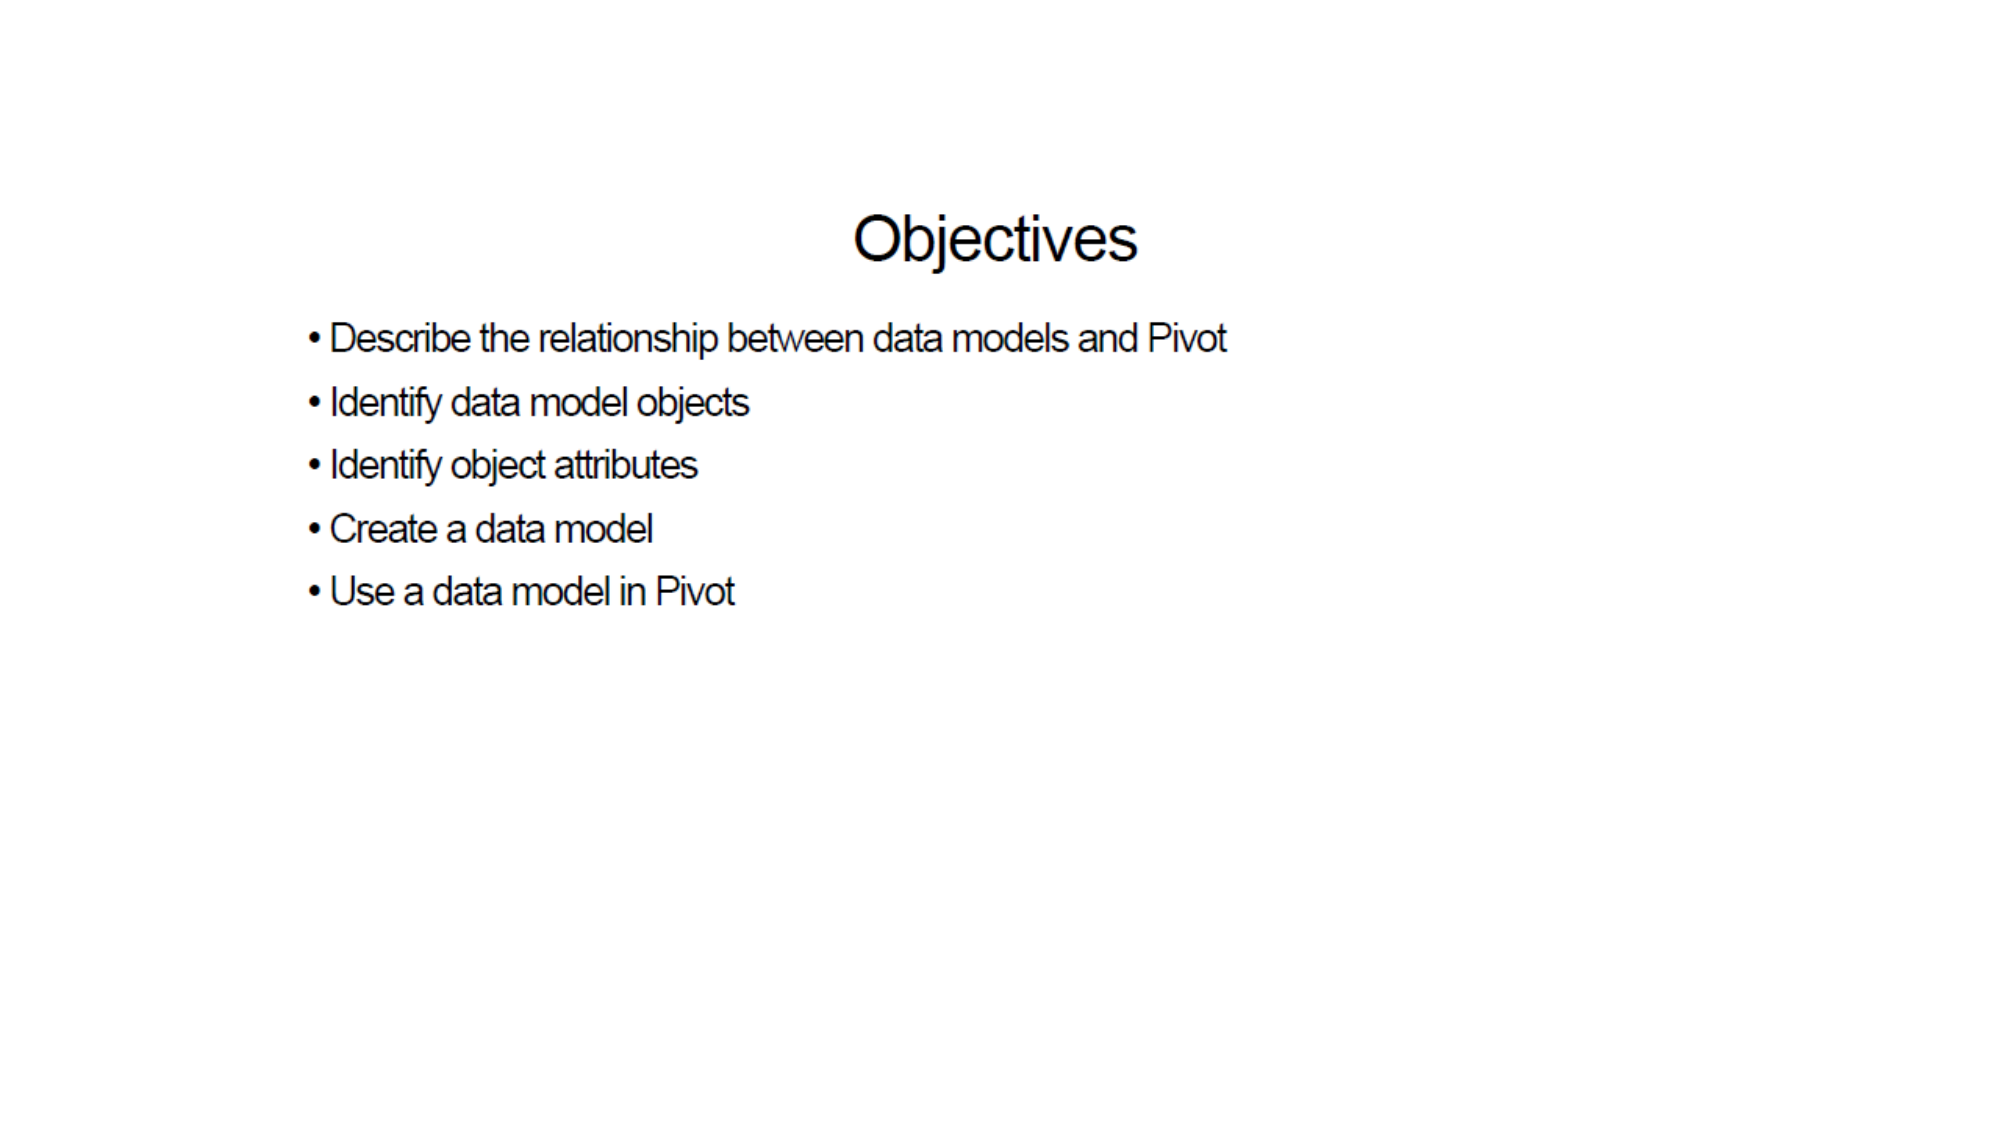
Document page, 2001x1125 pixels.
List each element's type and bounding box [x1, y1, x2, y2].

picture [255, 199, 1745, 926]
